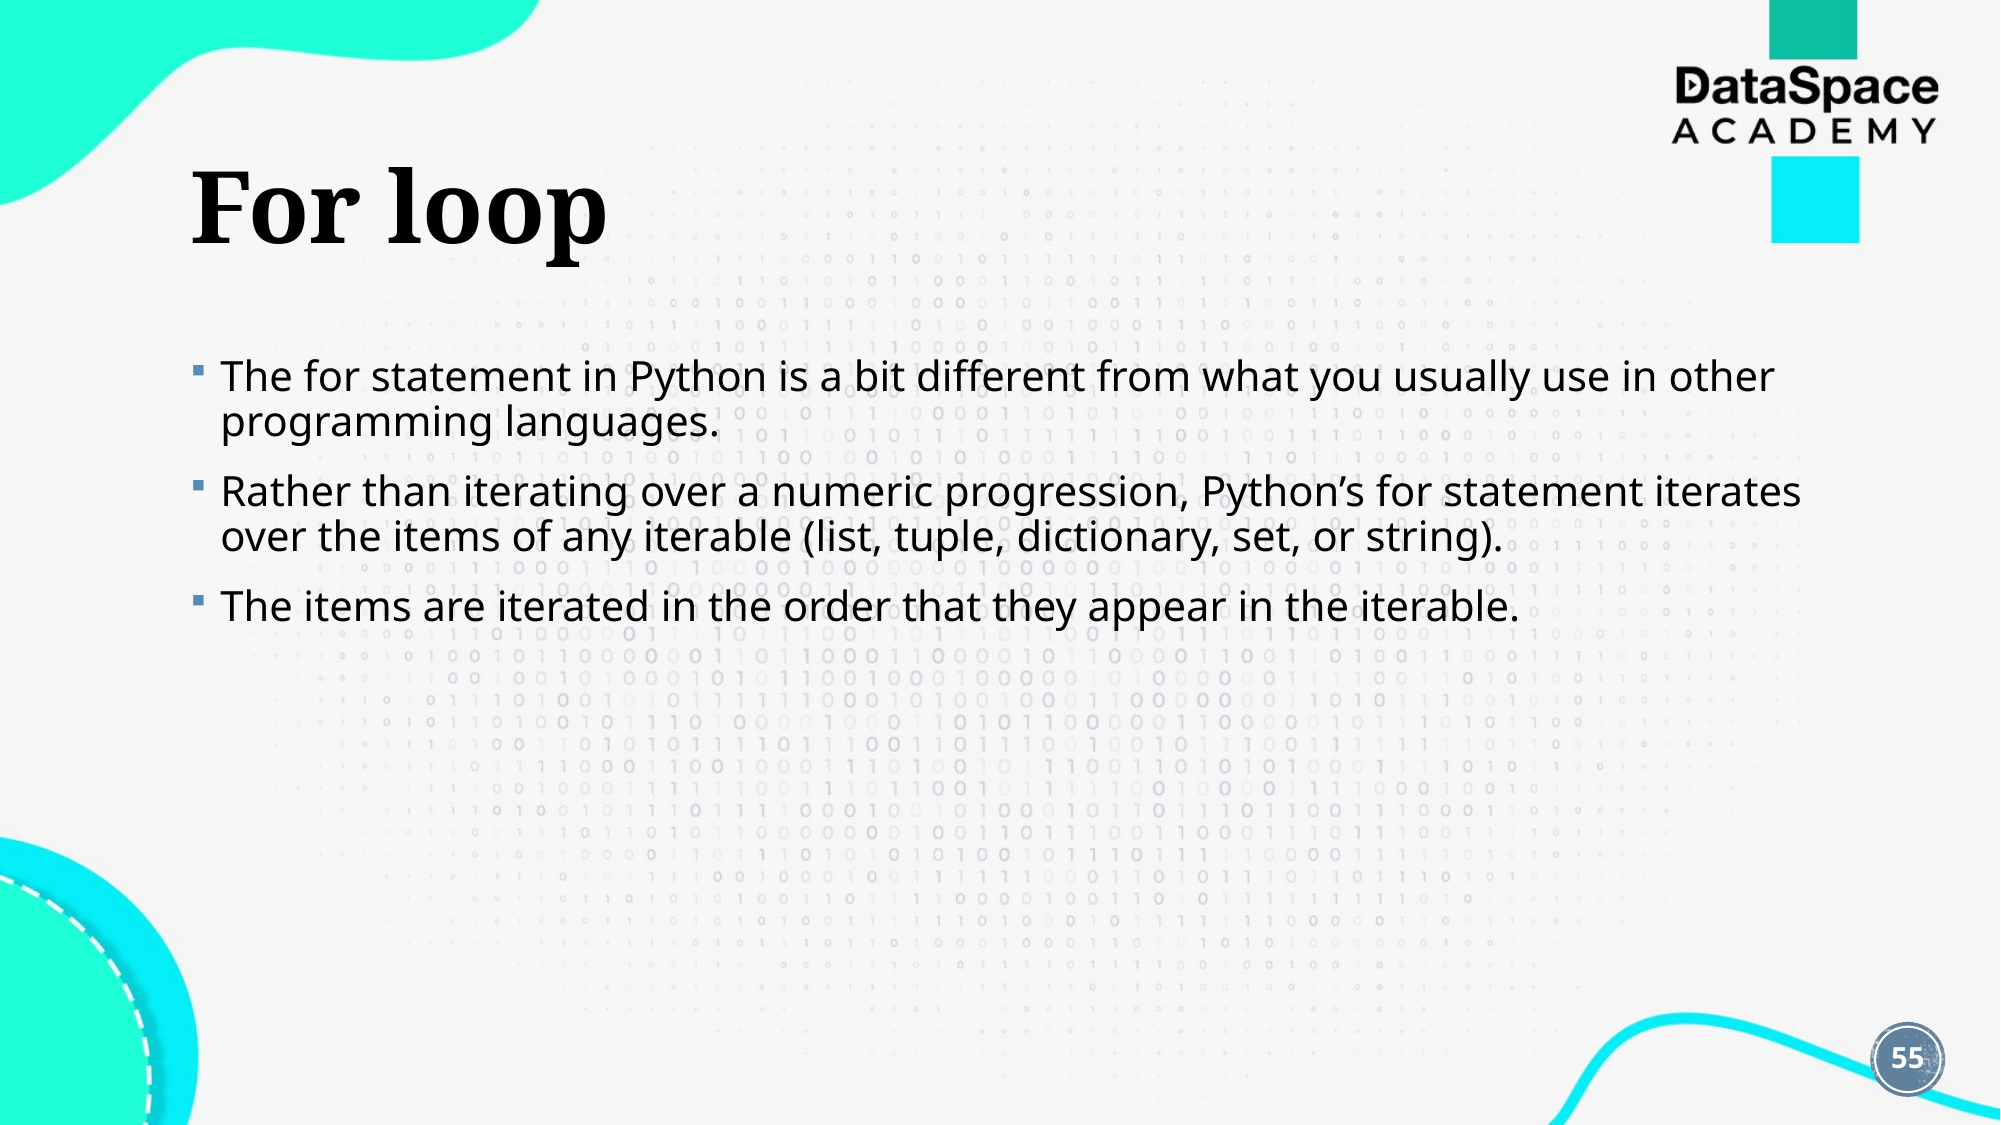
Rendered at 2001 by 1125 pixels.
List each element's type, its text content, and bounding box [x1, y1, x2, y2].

title For loop [175, 79, 1826, 344]
list The for statement in Python is a bit different from what you usually use in other programming languages. Rather than iterating over a numeric progression, Python’s for statement iterates over the items of any iterable (list, tuple, dictionary, set, or string). The items are iterated in the order that they appear in the iterable. [175, 348, 1826, 1013]
picture [0, 0, 2001, 1125]
slide_number 55 [1855, 1028, 1961, 1089]
